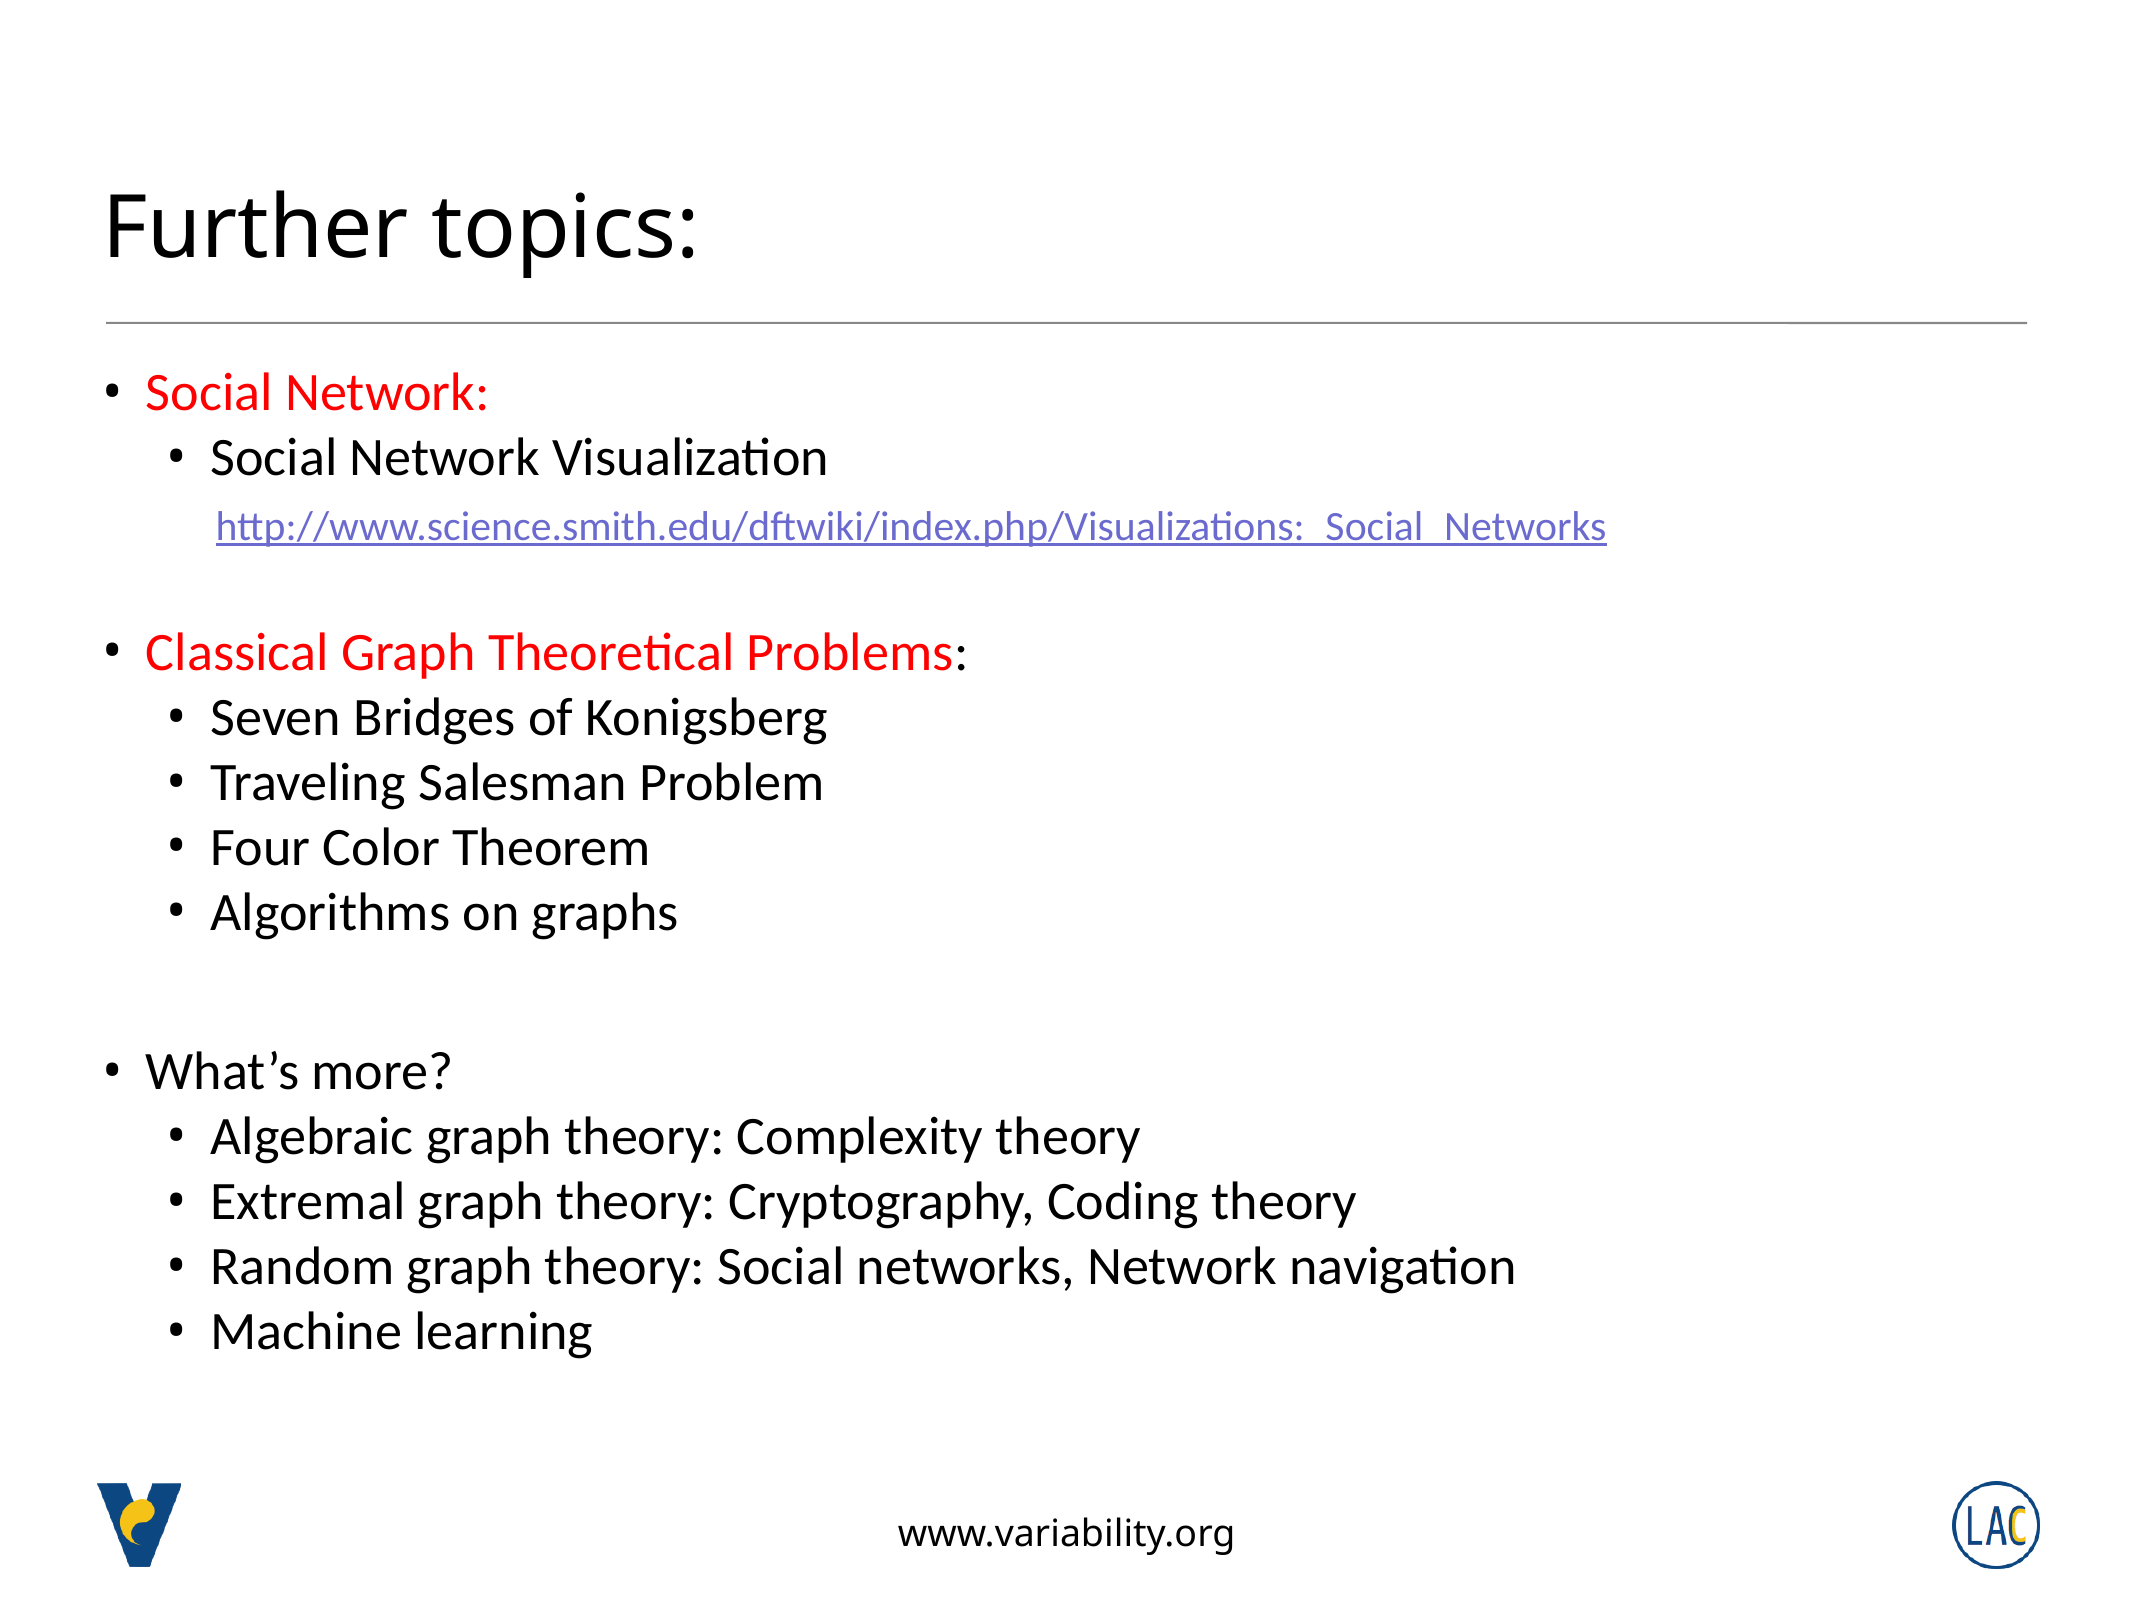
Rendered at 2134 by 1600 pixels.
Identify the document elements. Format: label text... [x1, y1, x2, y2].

picture [97, 1483, 181, 1567]
list Social Network: Social Network Visualization http://www.science.smith.edu/dftwiki/index.php/Visualizations:_Social_Networks Classical Graph Theoretical Problems: Seven Bridges of Konigsberg Traveling Salesman Problem Four Color Theorem Algorithms on graphs What’s more? Algebraic graph theory: Complexity theory Extremal graph theory: Cryptography, Coding theory Random graph theory: Social networks, Network navigation Machine learning [93, 283, 2040, 1361]
picture [1952, 1481, 2040, 1569]
title Further topics: [93, 54, 2040, 283]
